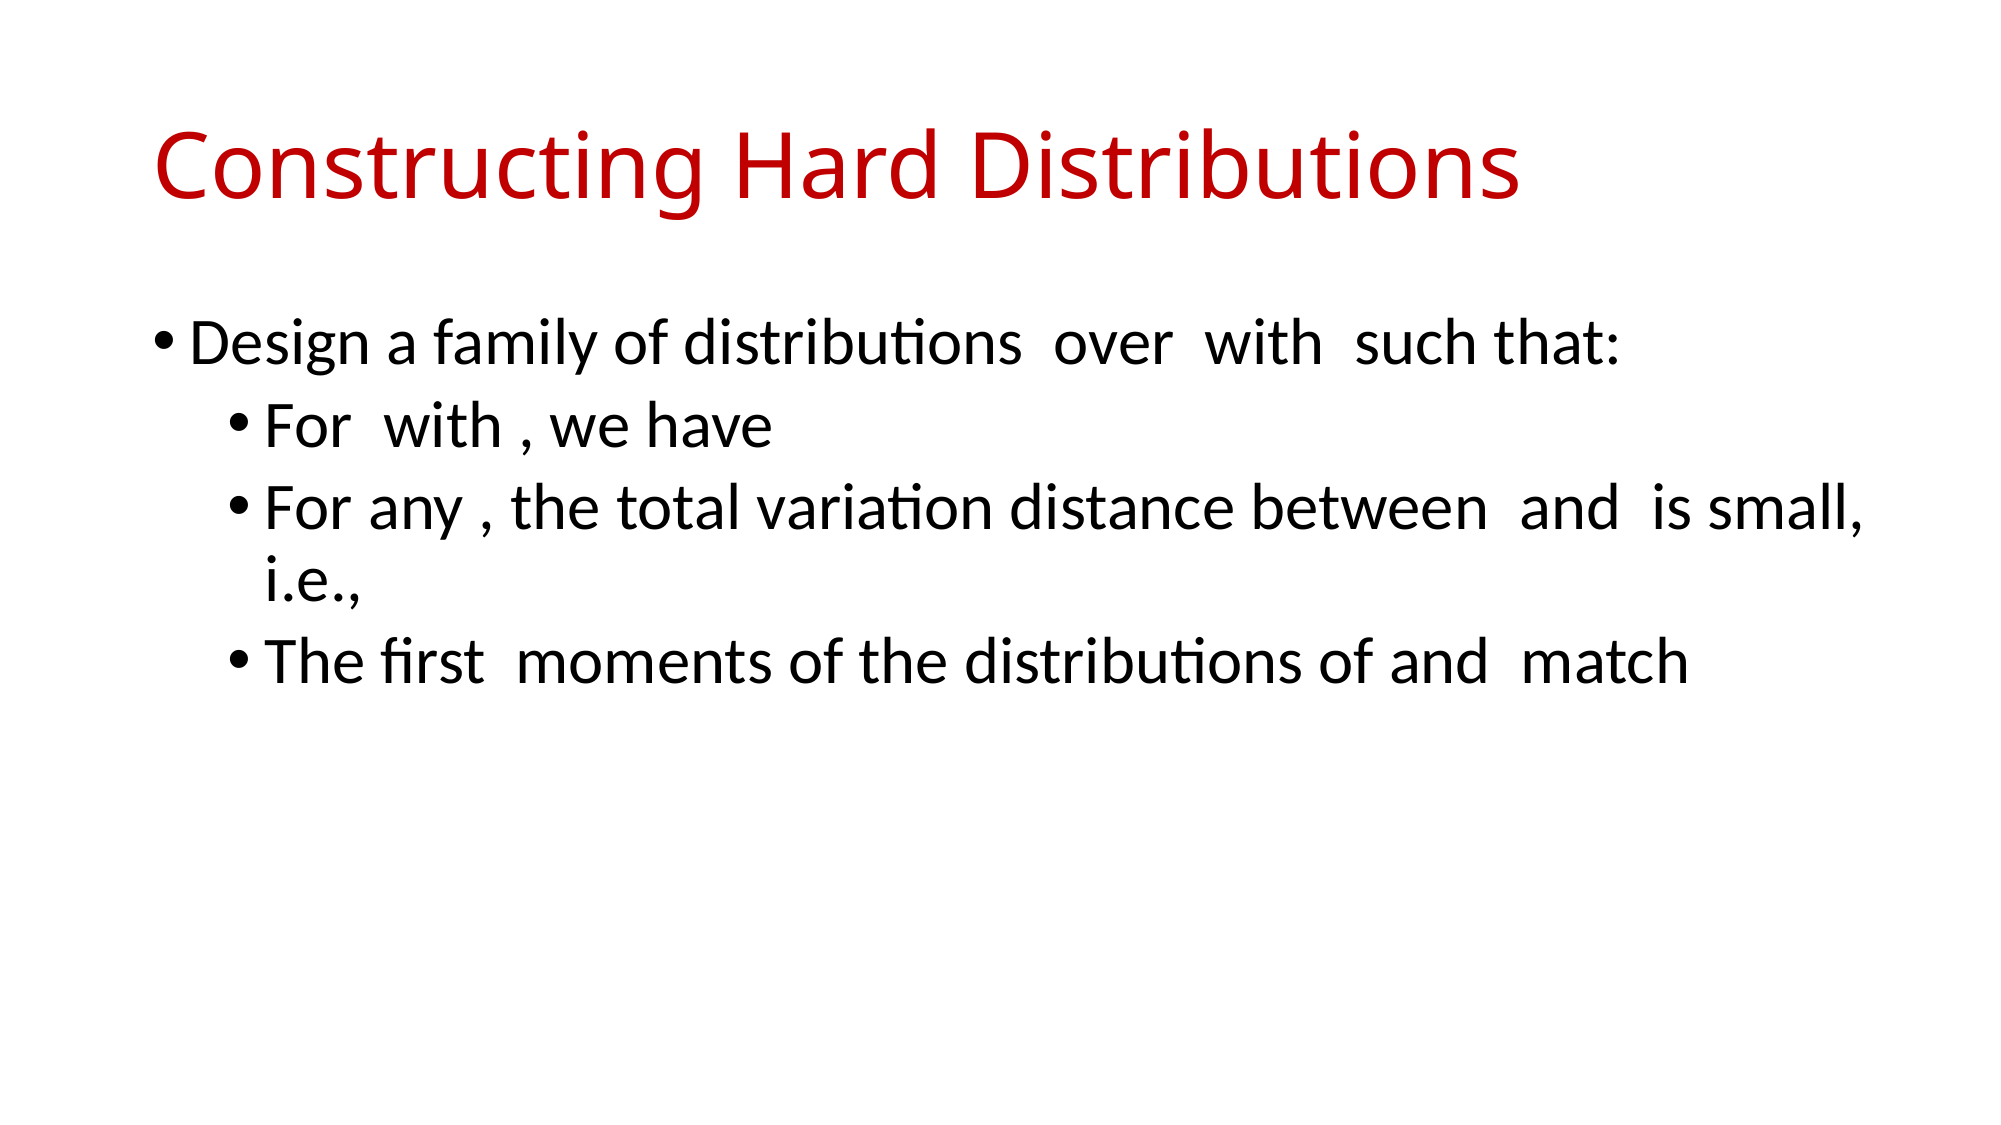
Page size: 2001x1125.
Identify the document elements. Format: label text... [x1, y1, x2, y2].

title Constructing Hard Distributions [137, 59, 1863, 278]
